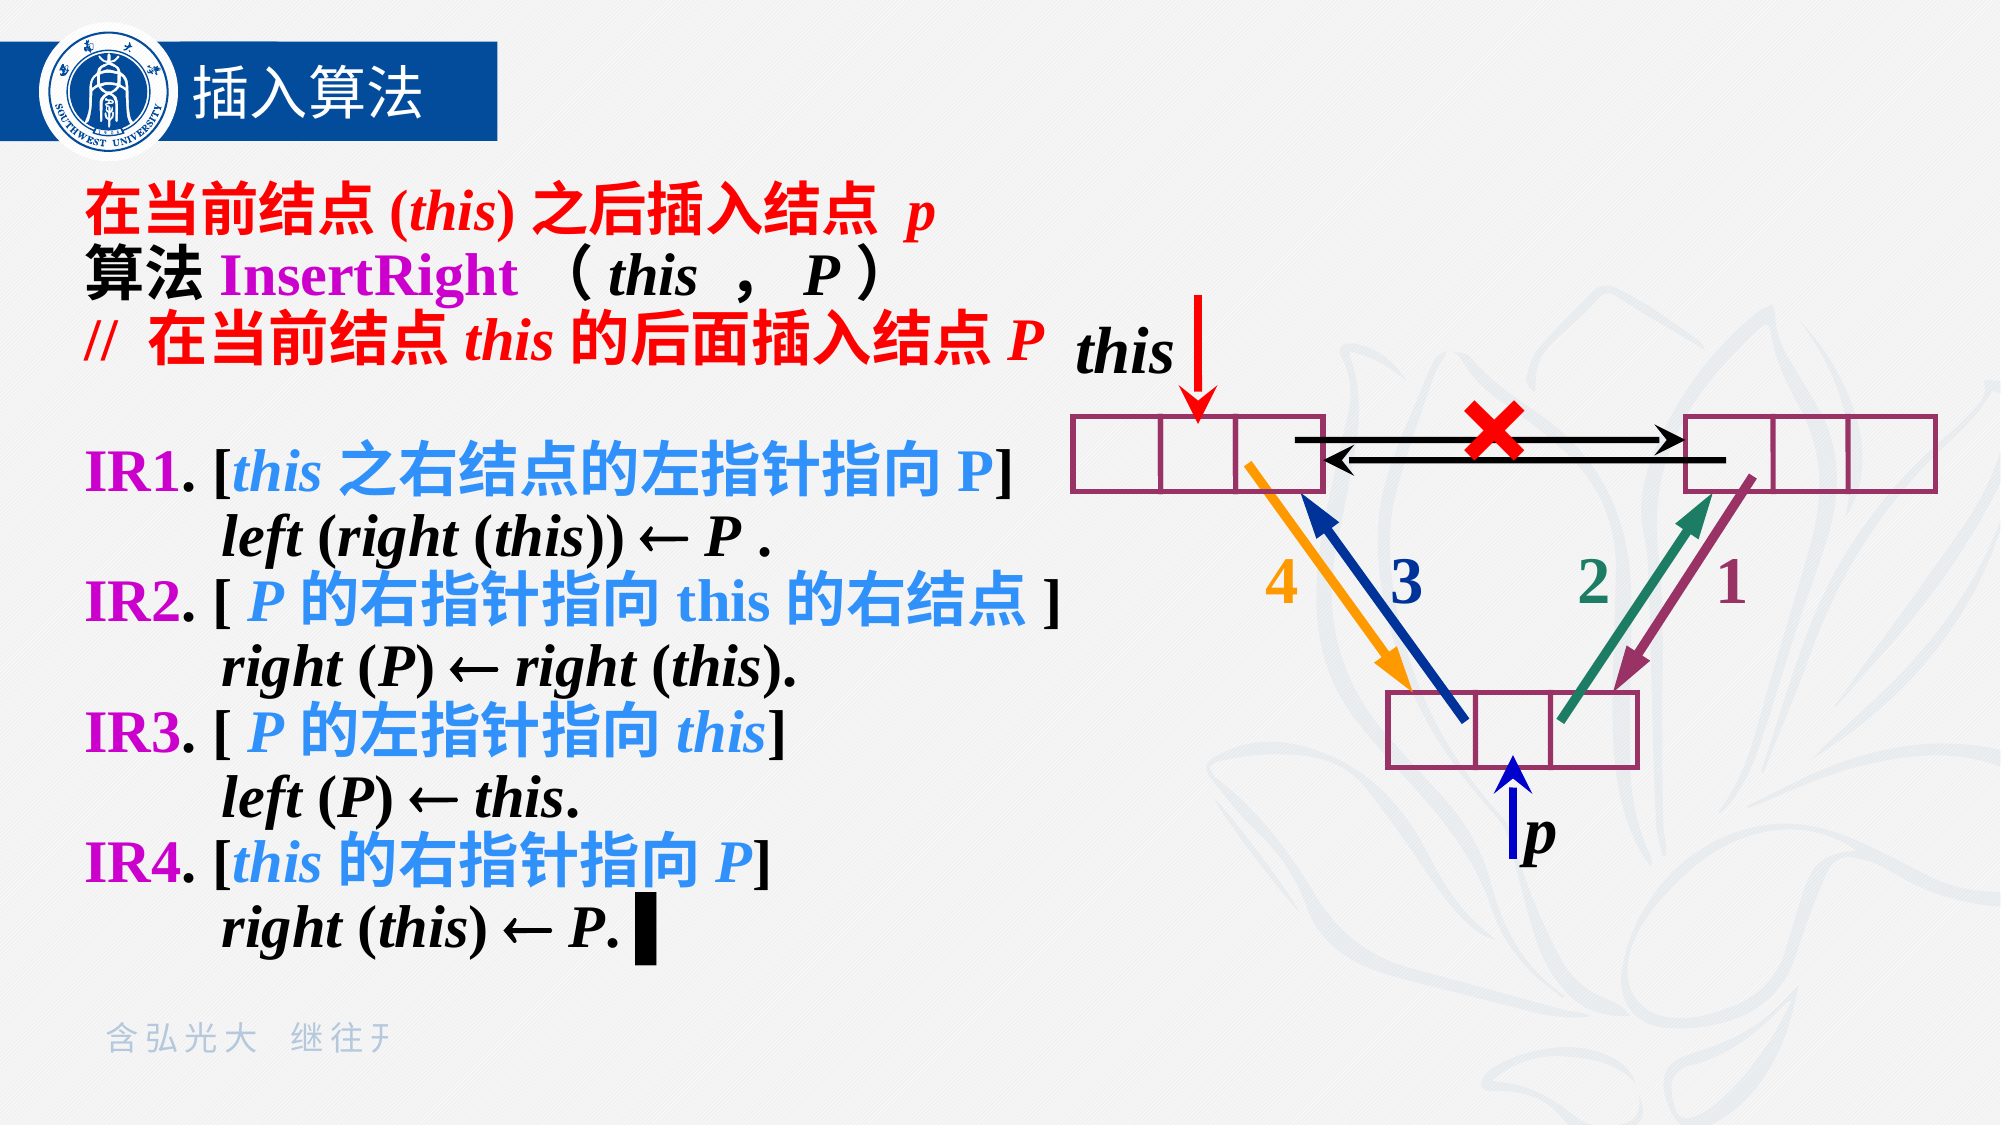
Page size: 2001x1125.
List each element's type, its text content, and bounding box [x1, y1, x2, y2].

text_box 在当前结点(this)之后插入结点 p 算法InsertRight（this ，P） // 在当前结点this的后面插入结点P IR1. [this之右结点的左指针指向P] left (right (this))  P . IR2. [ P的右指针指向this的右结点] right (P)  right (this). IR3. [ P的左指针指向this] left (P)  this. IR4. [this的右指针指向P] right (this)  P. ▌ [69, 172, 1222, 1076]
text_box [1060, 299, 1936, 875]
list 插入算法 [180, 41, 498, 141]
